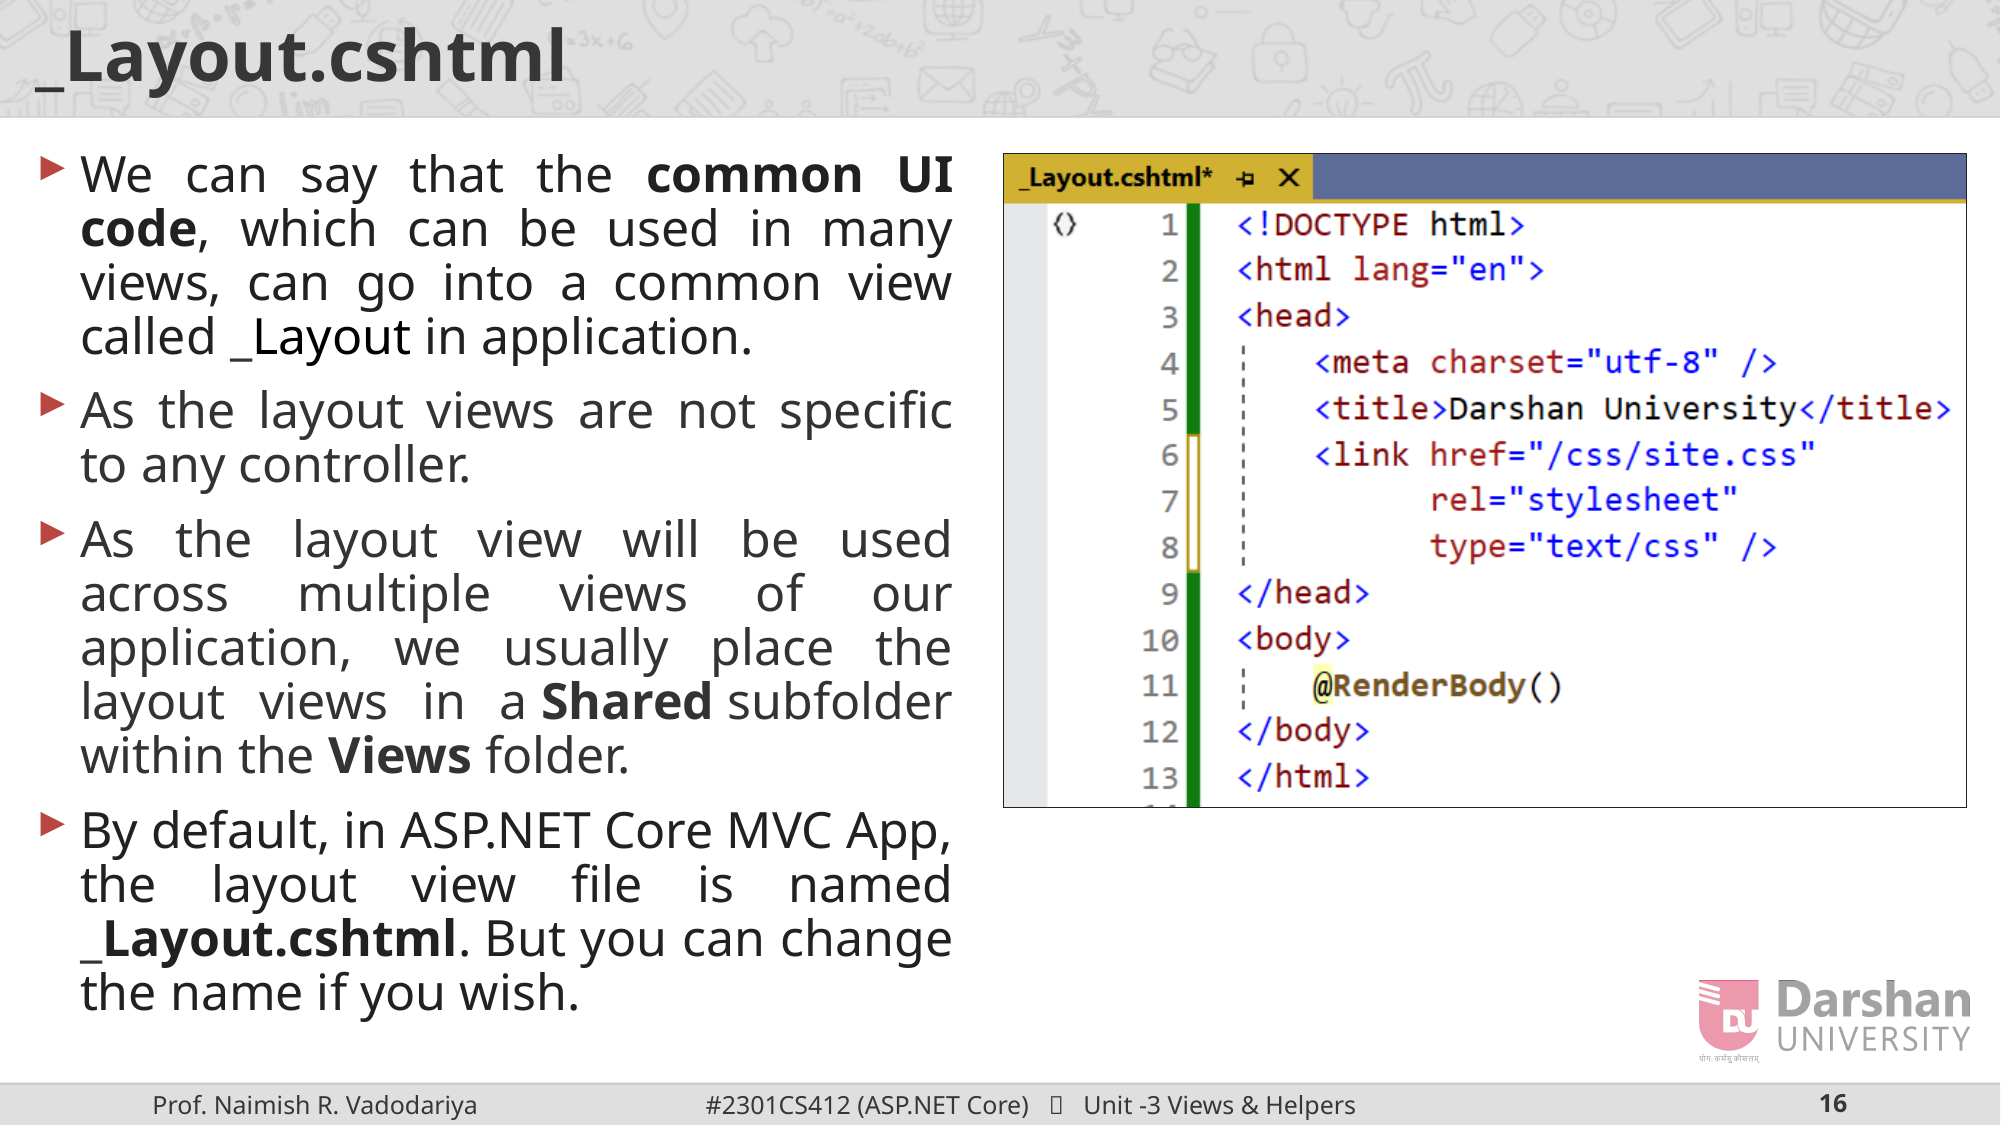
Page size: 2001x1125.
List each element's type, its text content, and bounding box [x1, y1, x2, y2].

list We can say that the common UI code, which can be used in many views, can go into a common view called _Layout in application. As the layout views are not specific to any controller. As the layout view will be used across multiple views of our application, we usually place the layout views in a Shared subfolder within the Views folder. By default, in ASP.NET Core MVC App, the layout view file is named _Layout.cshtml. But you can change the name if you wish. [21, 141, 969, 1059]
title _Layout.cshtml [0, 0, 2000, 117]
picture [1003, 153, 1967, 808]
